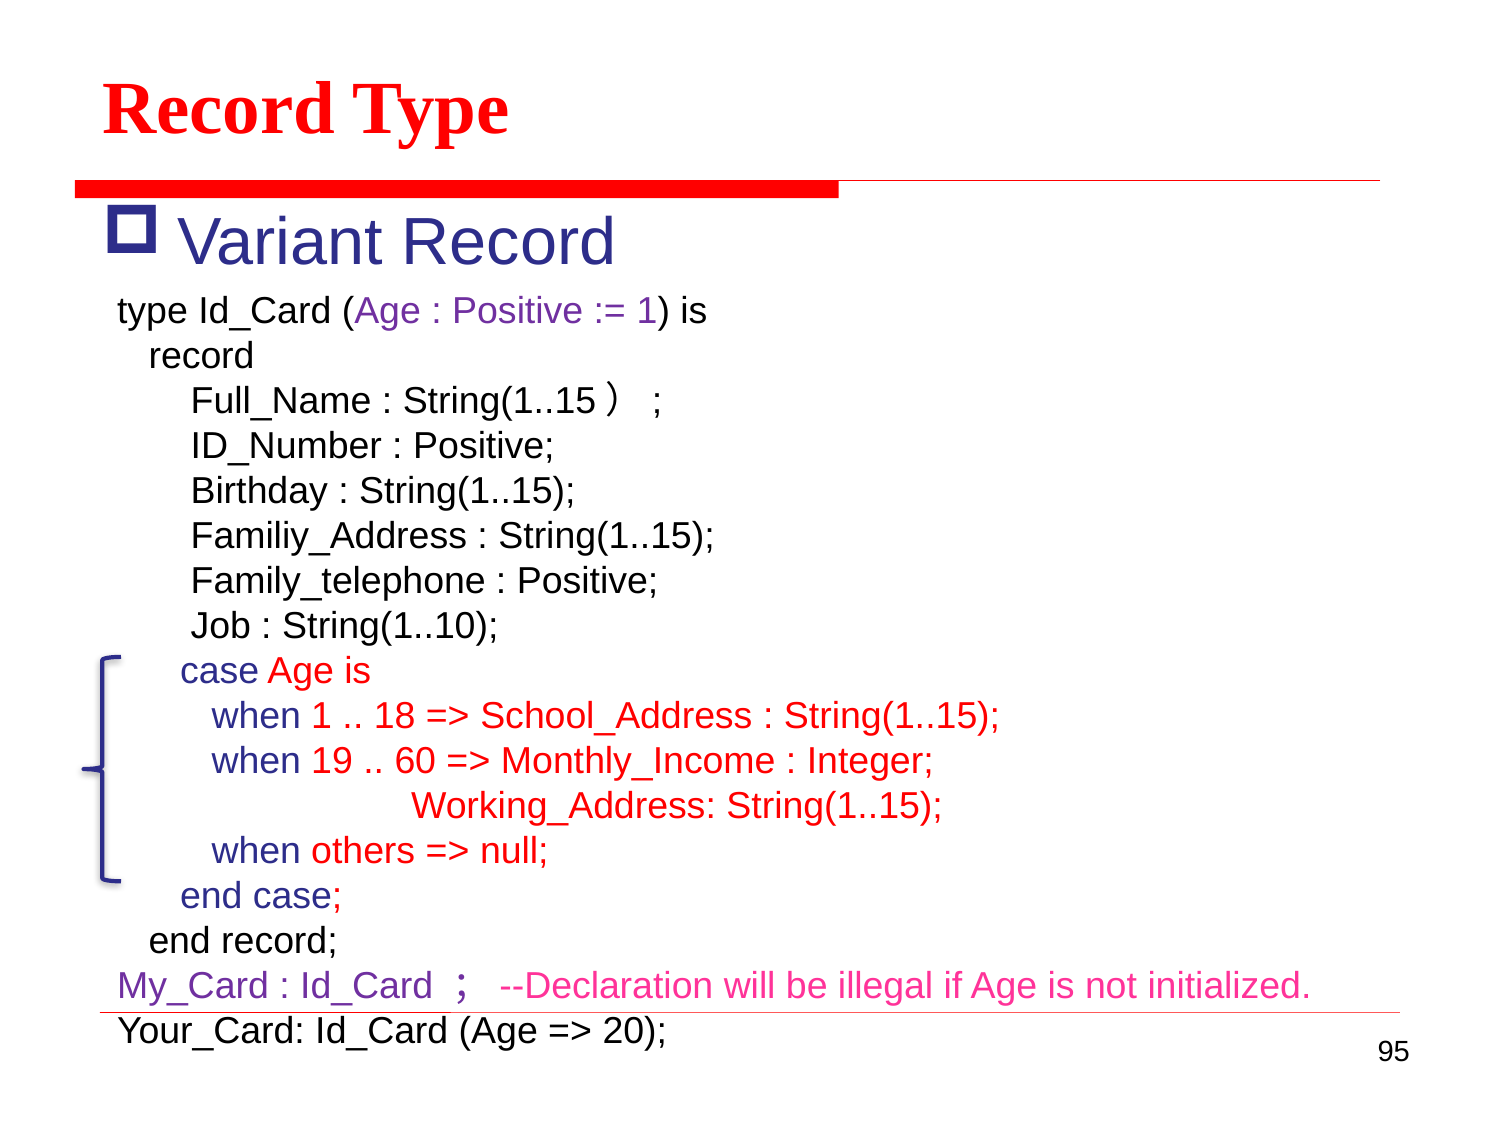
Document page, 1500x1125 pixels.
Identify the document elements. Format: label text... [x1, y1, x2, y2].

text_box type Id_Card (Age : Positive := 1) is record Full_Name : String(1..15）; ID_Number : Positive; Birthday : String(1..15); Familiy_Address : String(1..15); Family_telephone : Positive; Job : String(1..10); case Age is when 1 .. 18 => School_Address : String(1..15); when 19 .. 60 => Monthly_Income : Integer; Working_Address: String(1..15); when others => null; end case; end record; My_Card : Id_Card ；--Declaration will be illegal if Age is not initialized. Your_Card: Id_Card (Age => 20); [102, 278, 1365, 1058]
text_box Record Type [102, 78, 511, 149]
text_box Variant Record [102, 197, 1329, 278]
text_box [81, 654, 122, 884]
slide_number 95 [1074, 1024, 1426, 1103]
